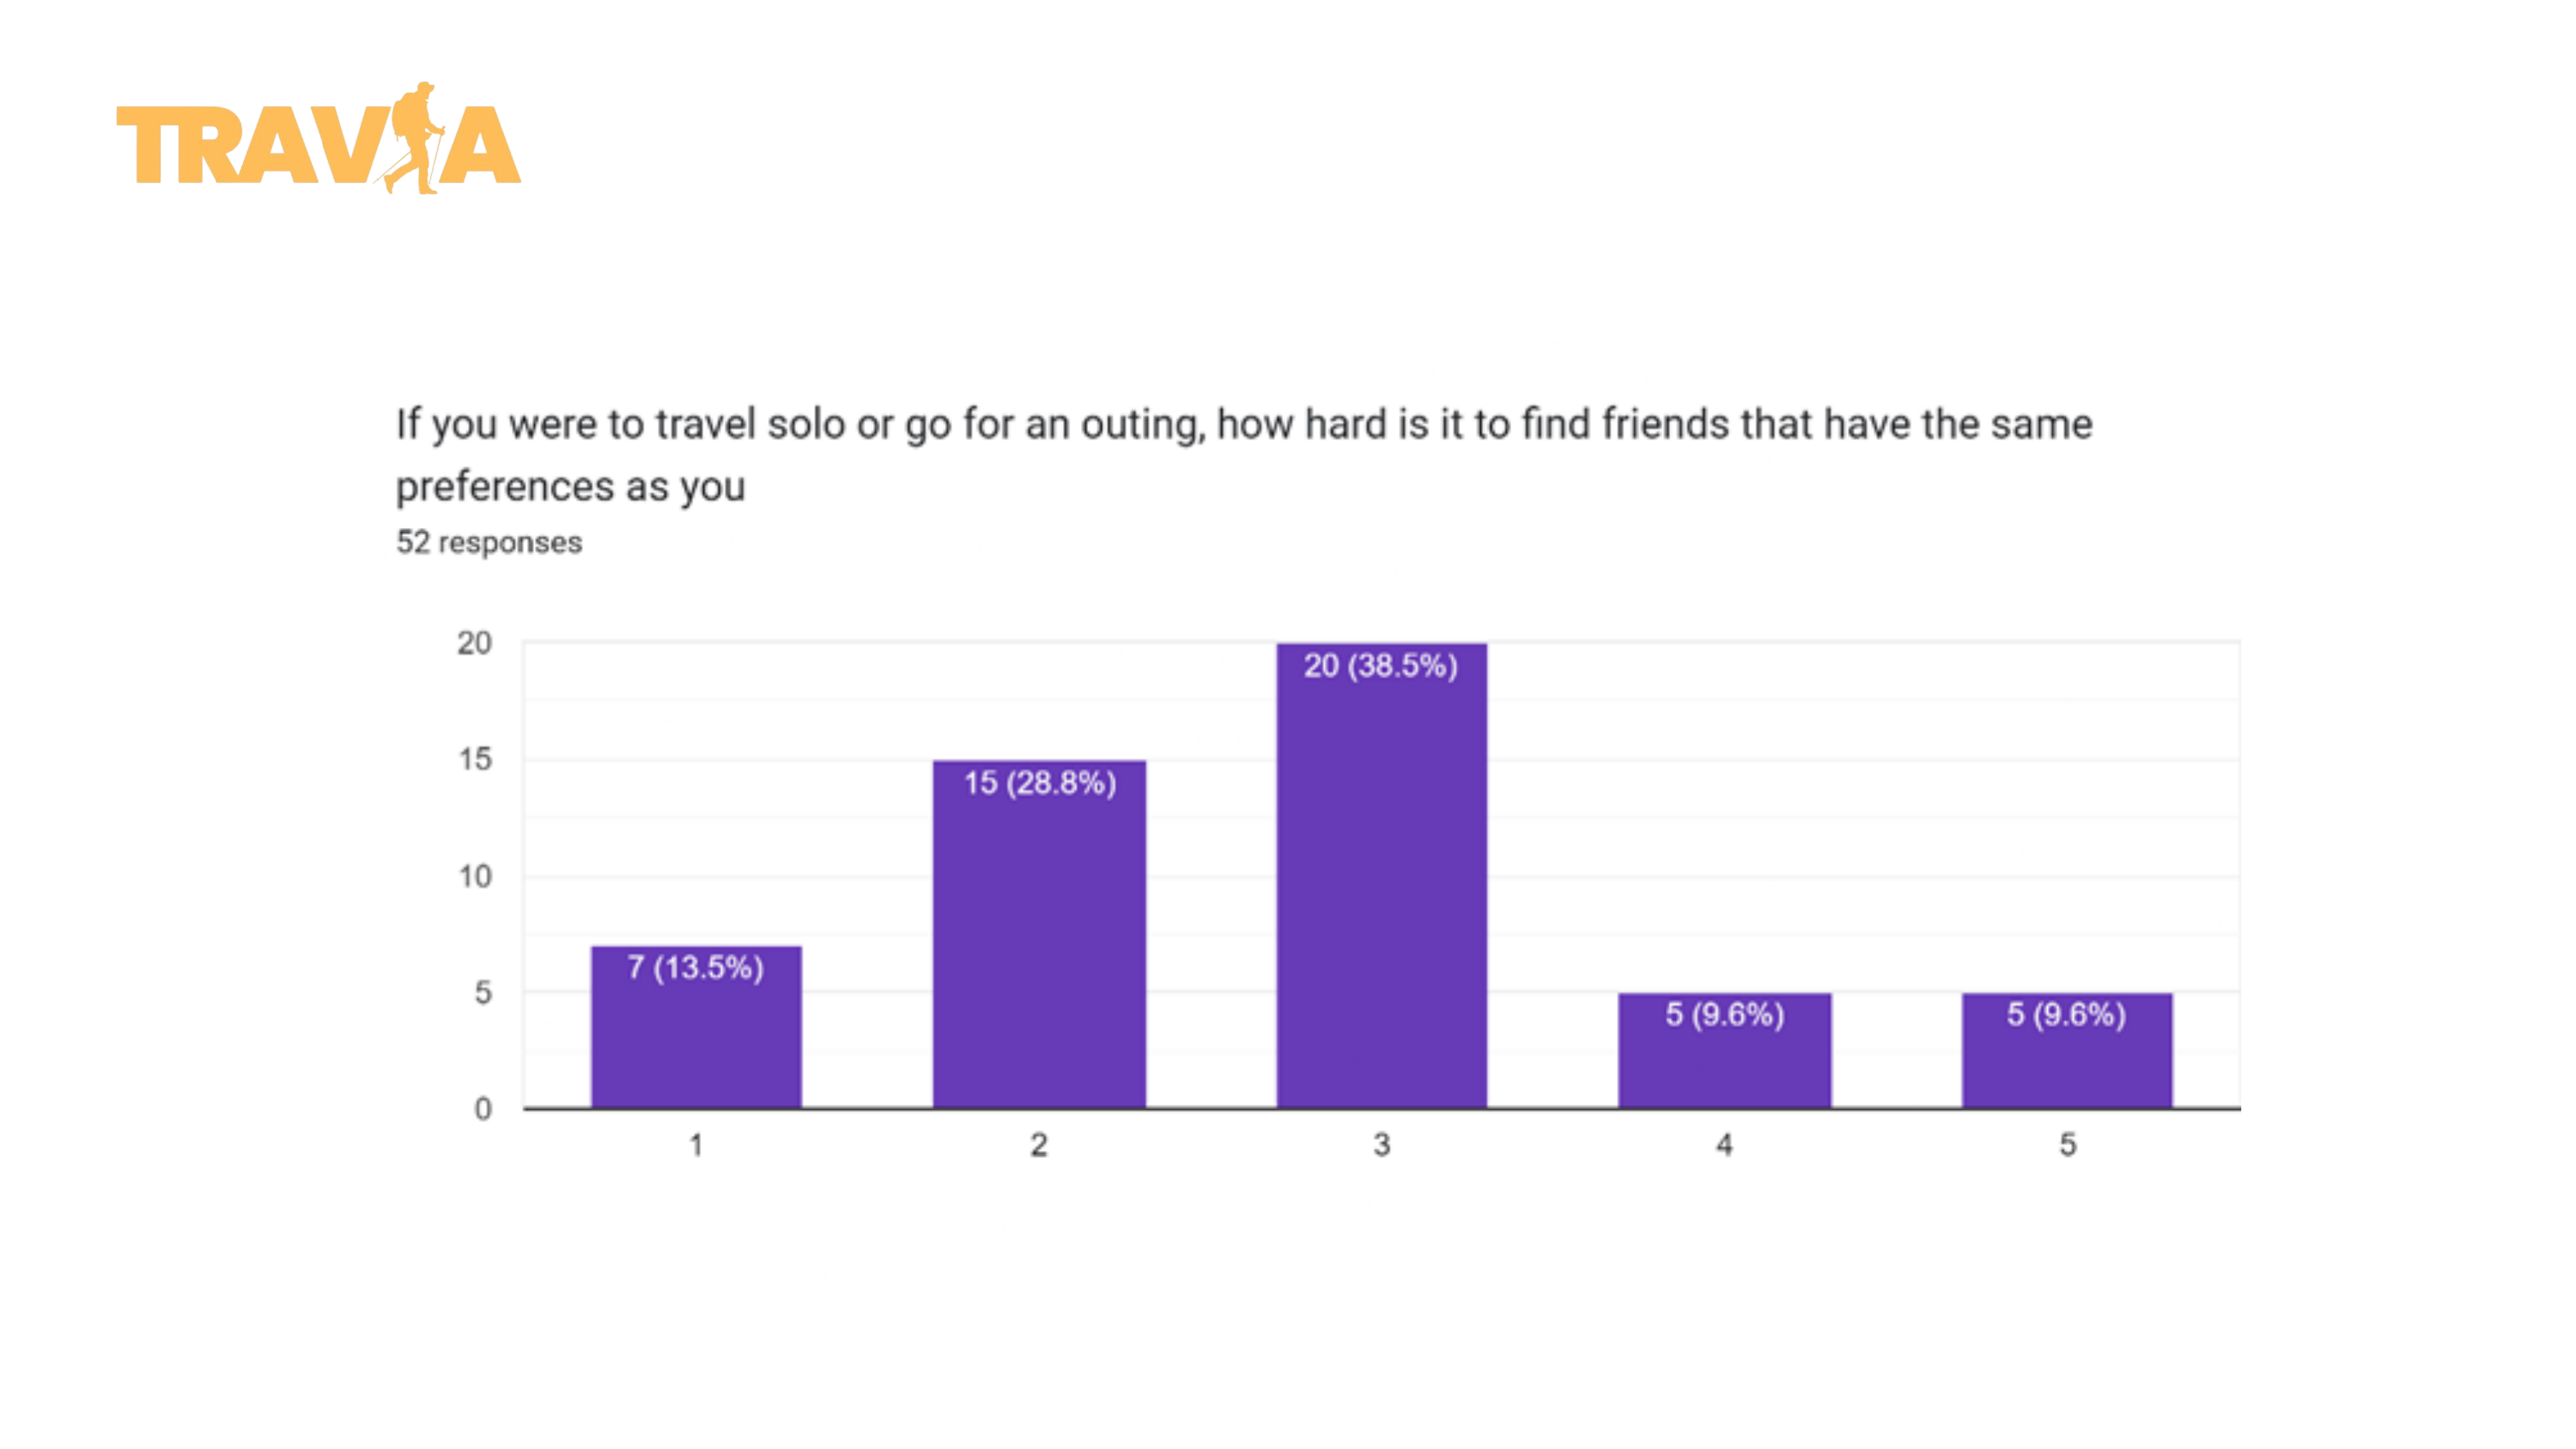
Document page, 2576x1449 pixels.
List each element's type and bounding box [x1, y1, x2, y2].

text_box [110, 61, 536, 228]
text_box [334, 335, 2242, 1304]
